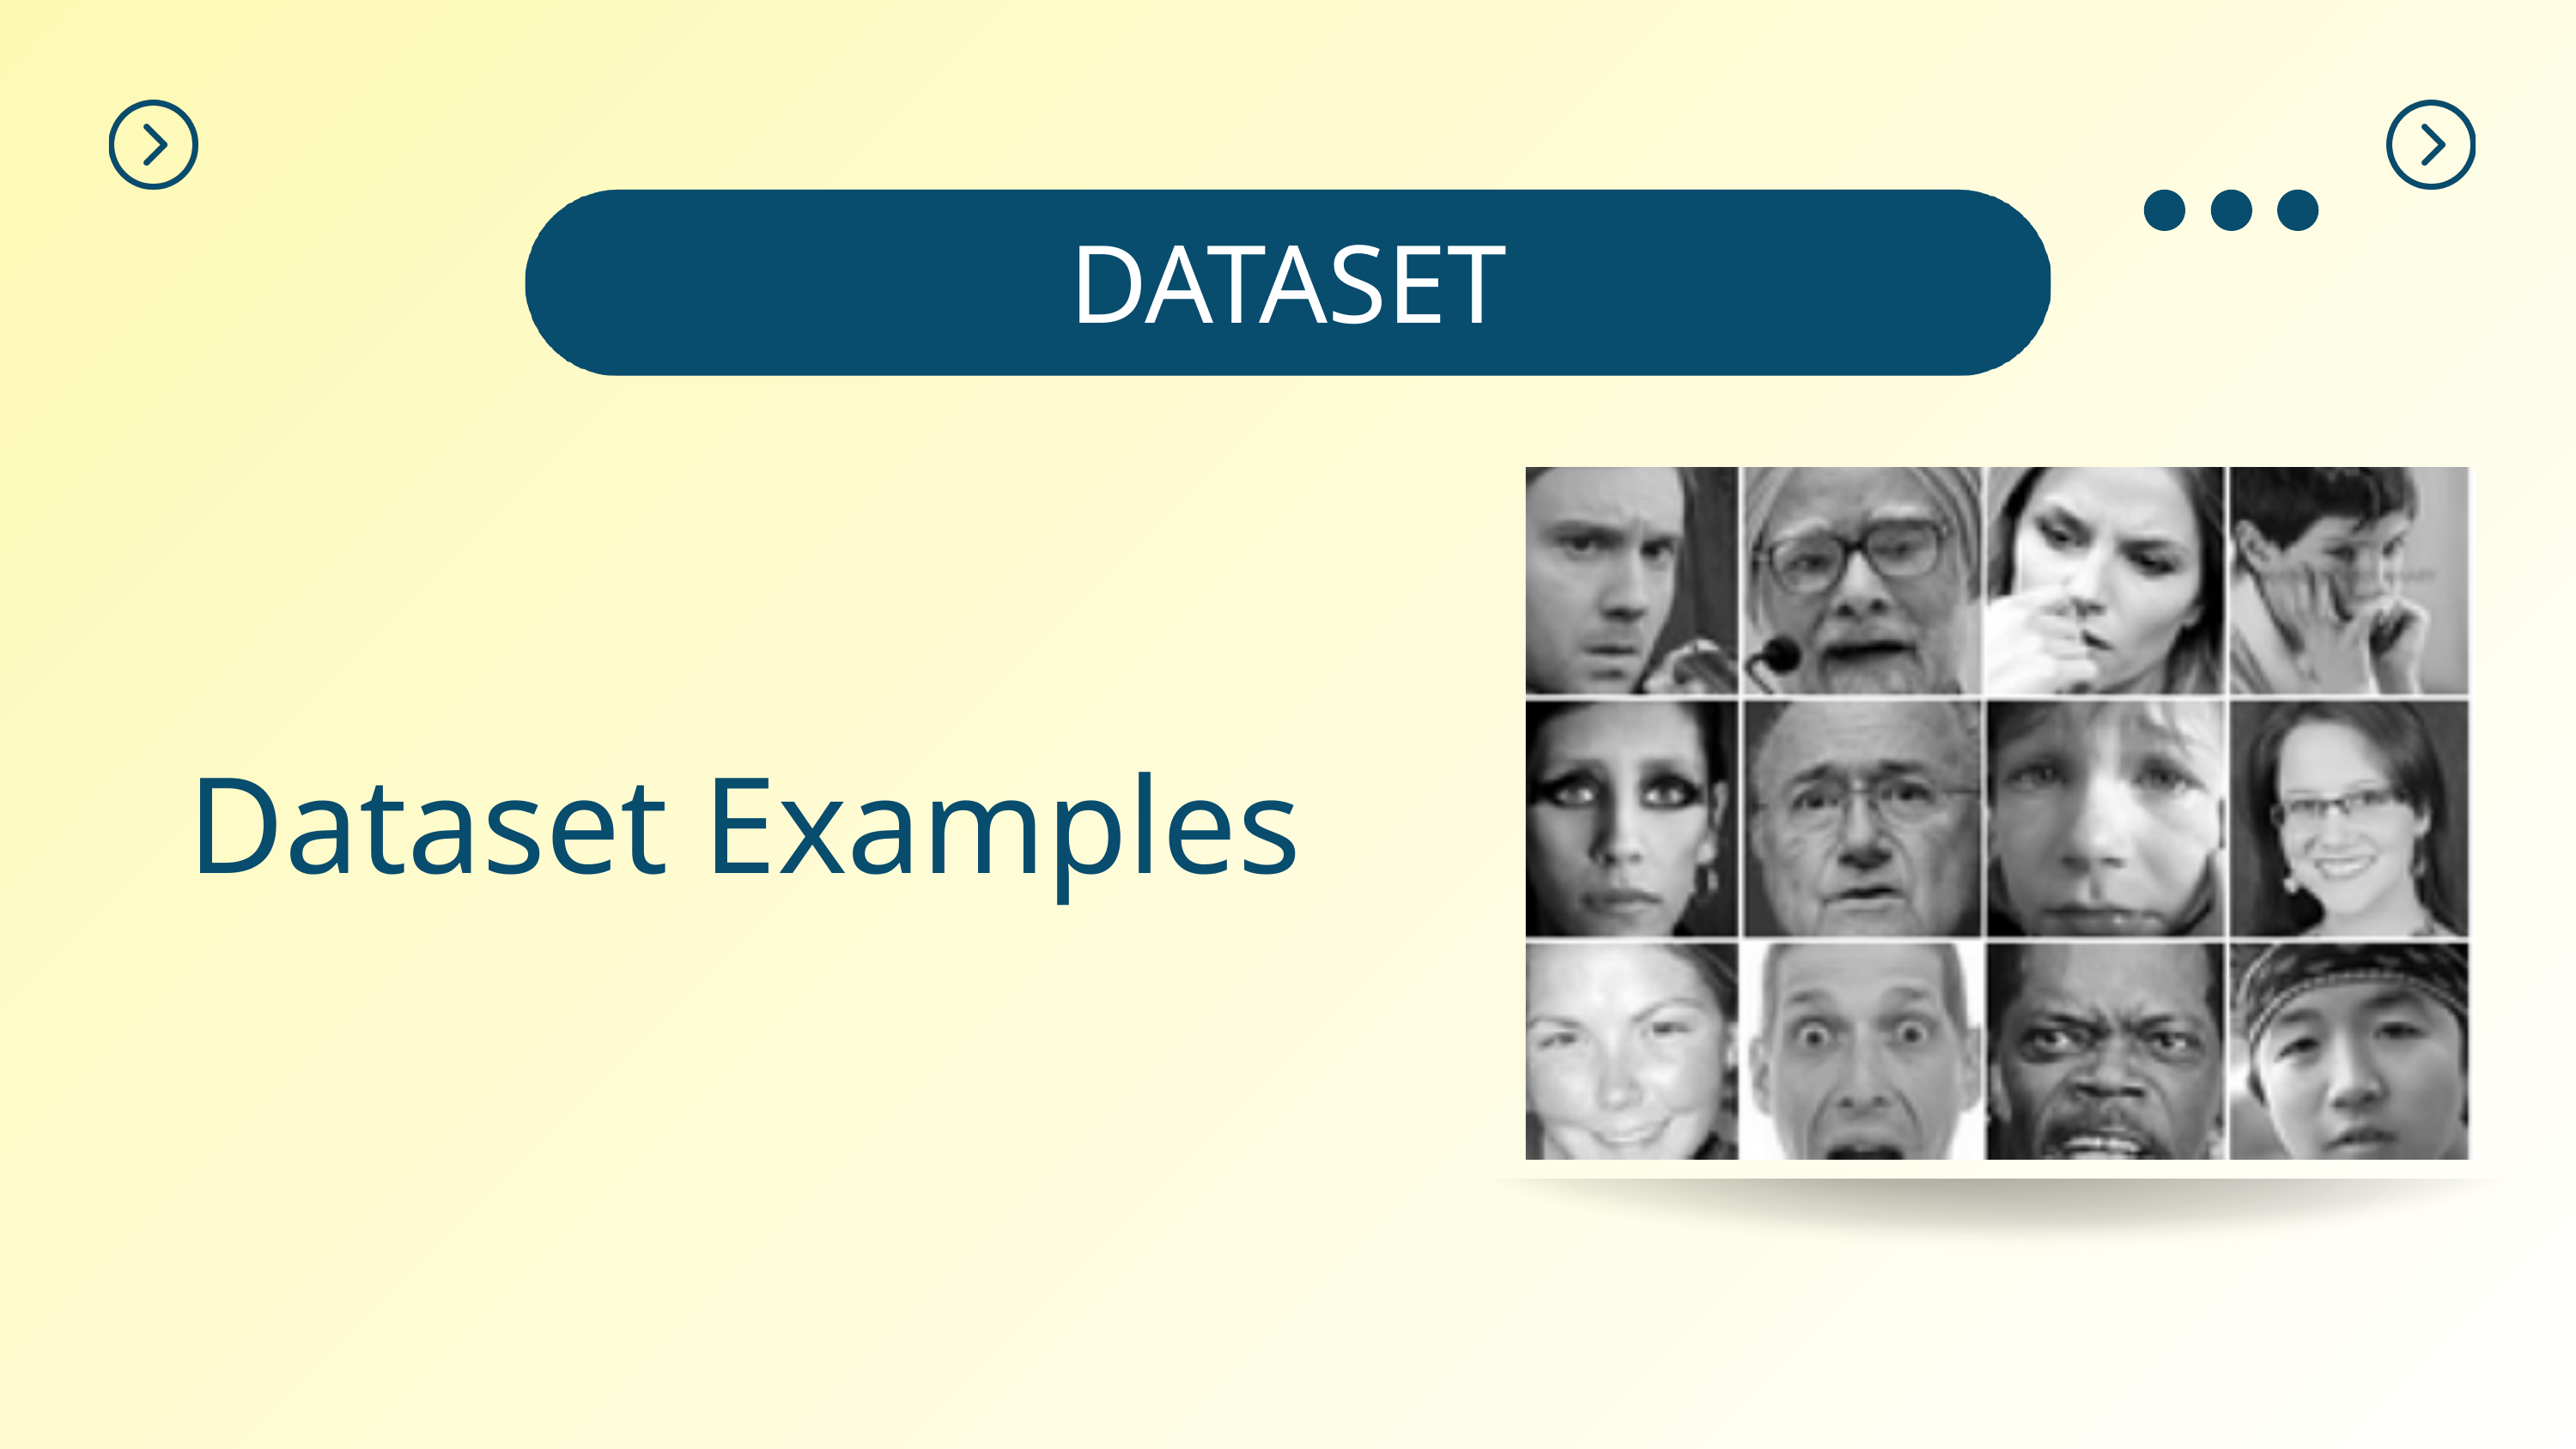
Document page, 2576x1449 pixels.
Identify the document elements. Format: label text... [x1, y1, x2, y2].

text_box Dataset Examples [144, 713, 1346, 900]
text_box [1525, 467, 2476, 1160]
text_box [2386, 100, 2476, 190]
text_box [525, 189, 2051, 376]
text_box [1473, 1179, 2529, 1252]
text_box [108, 100, 198, 190]
text_box DATASET [674, 195, 1902, 345]
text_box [2143, 189, 2319, 232]
